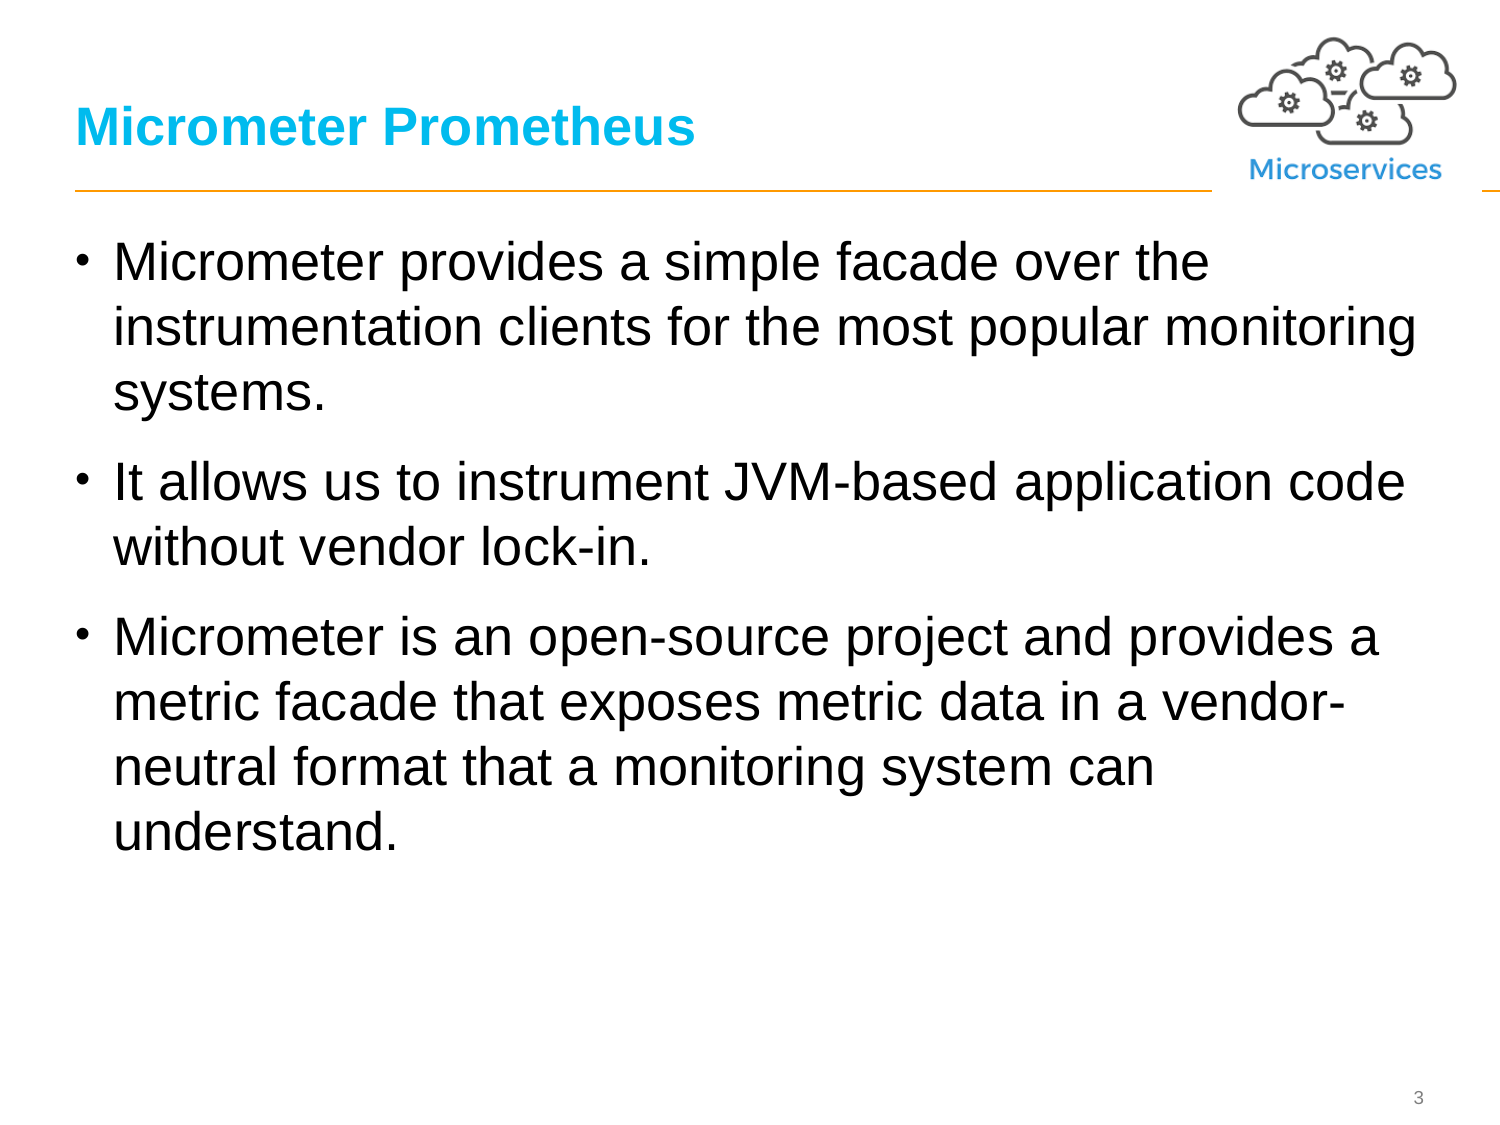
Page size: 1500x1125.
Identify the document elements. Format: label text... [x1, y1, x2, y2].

list Micrometer provides a simple facade over the instrumentation clients for the most popular monitoring systems. It allows us to instrument JVM-based application code without vendor lock-in. Micrometer is an open-source project and provides a metric facade that exposes metric data in a vendor-neutral format that a monitoring system can understand. [75, 226, 1425, 1018]
picture [1212, 1, 1482, 203]
title Micrometer Prometheus [75, 27, 1422, 157]
